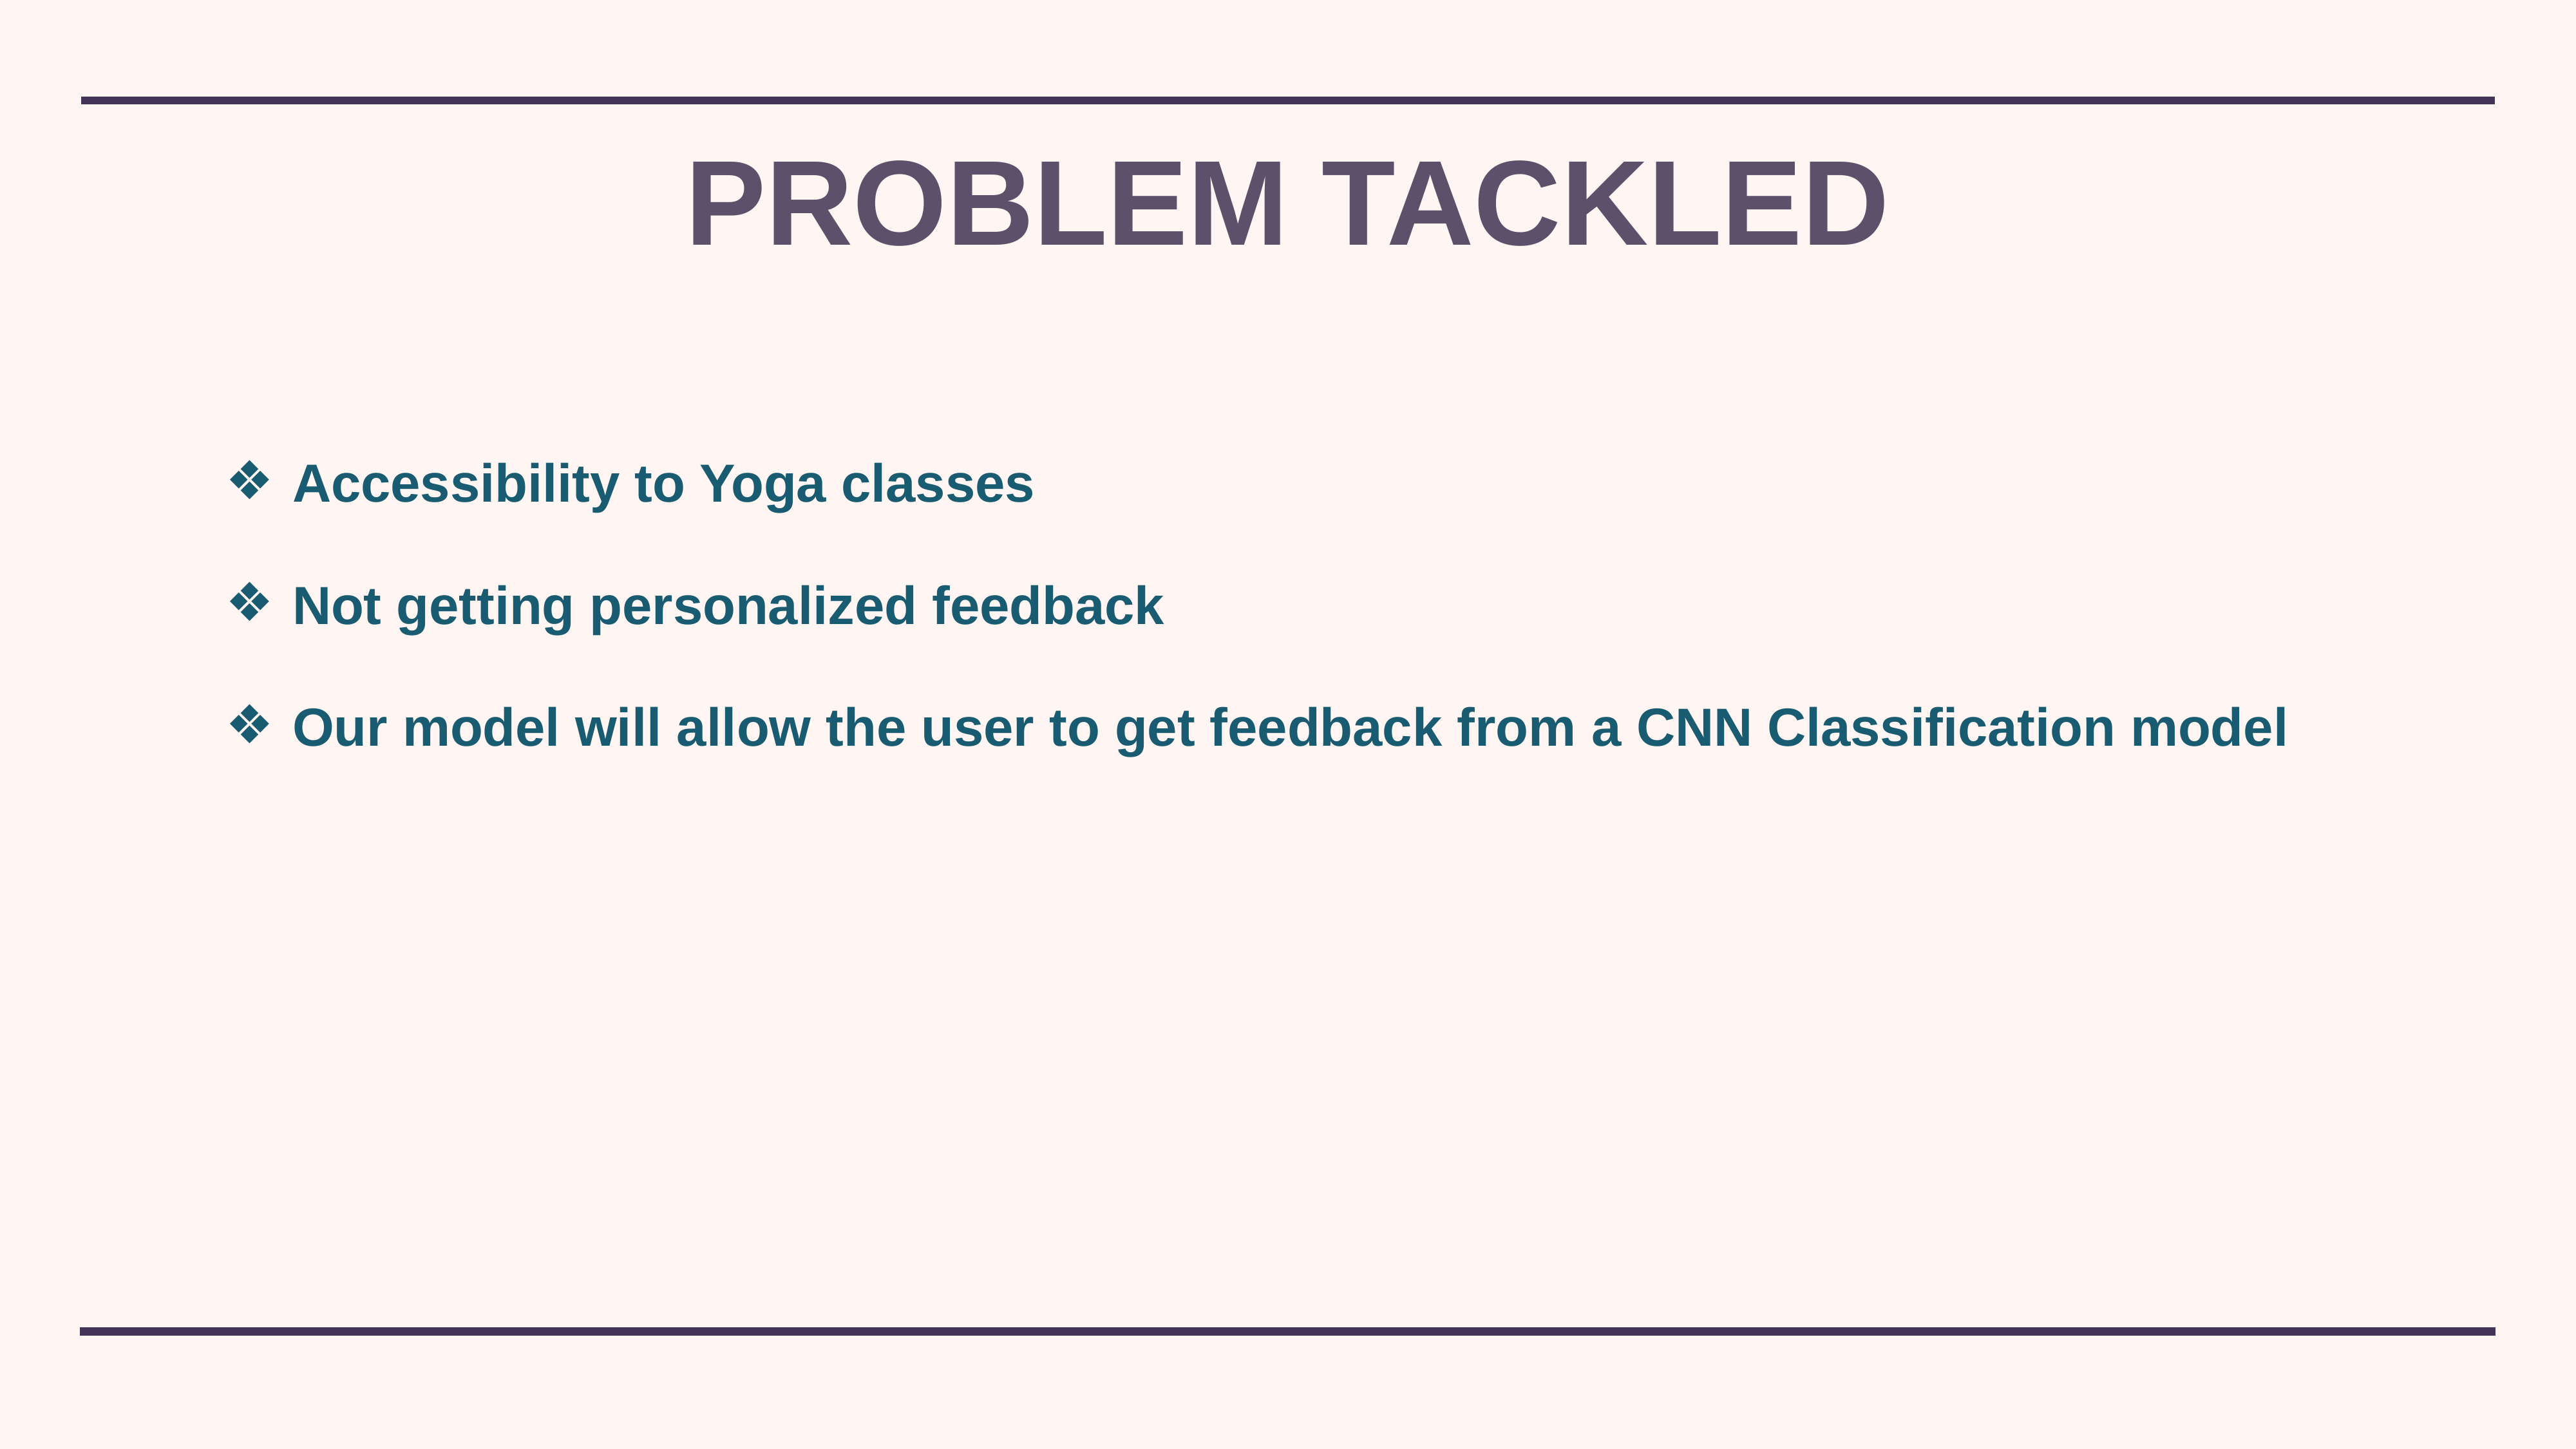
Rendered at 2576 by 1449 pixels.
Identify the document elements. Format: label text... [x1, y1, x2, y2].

list Accessibility to Yoga classes Not getting personalized feedback Our model will allow the user to get feedback from a CNN Classification model [220, 443, 2355, 838]
title PROBLEM TACKLED [220, 135, 2356, 310]
